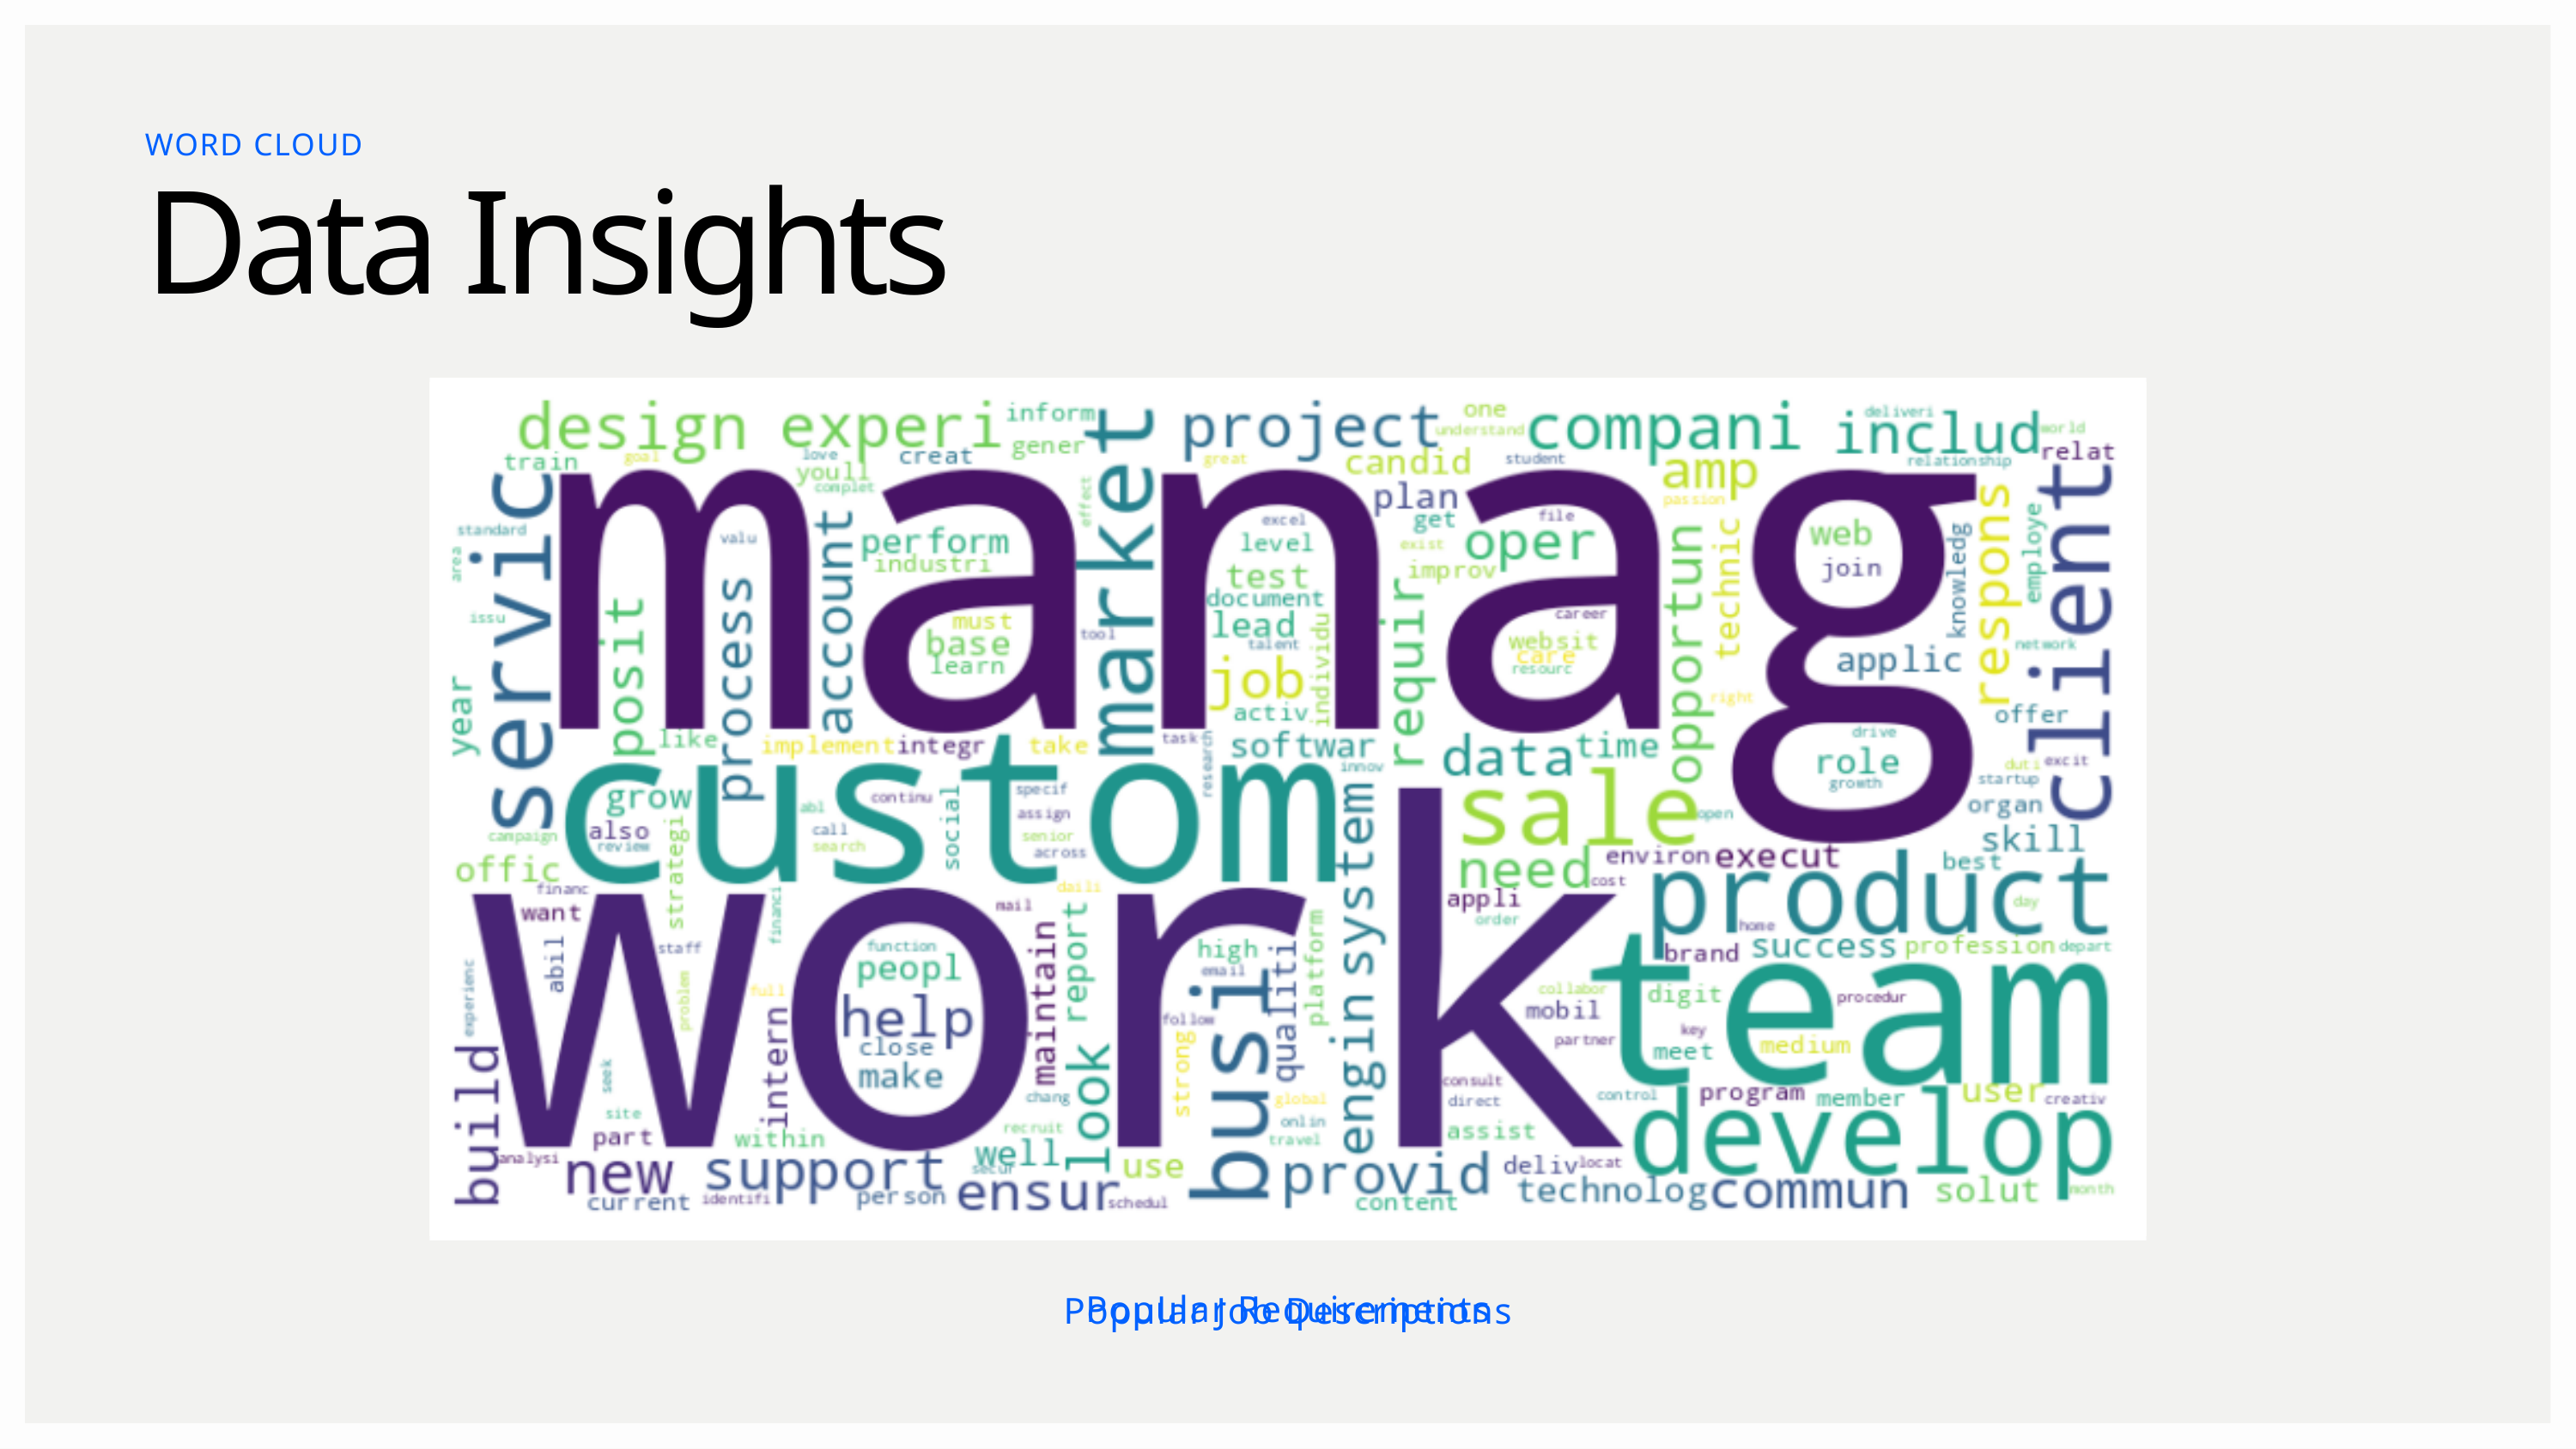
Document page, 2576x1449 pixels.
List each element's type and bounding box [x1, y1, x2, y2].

text_box [144, 118, 2432, 330]
text_box [0, 0, 2576, 1449]
